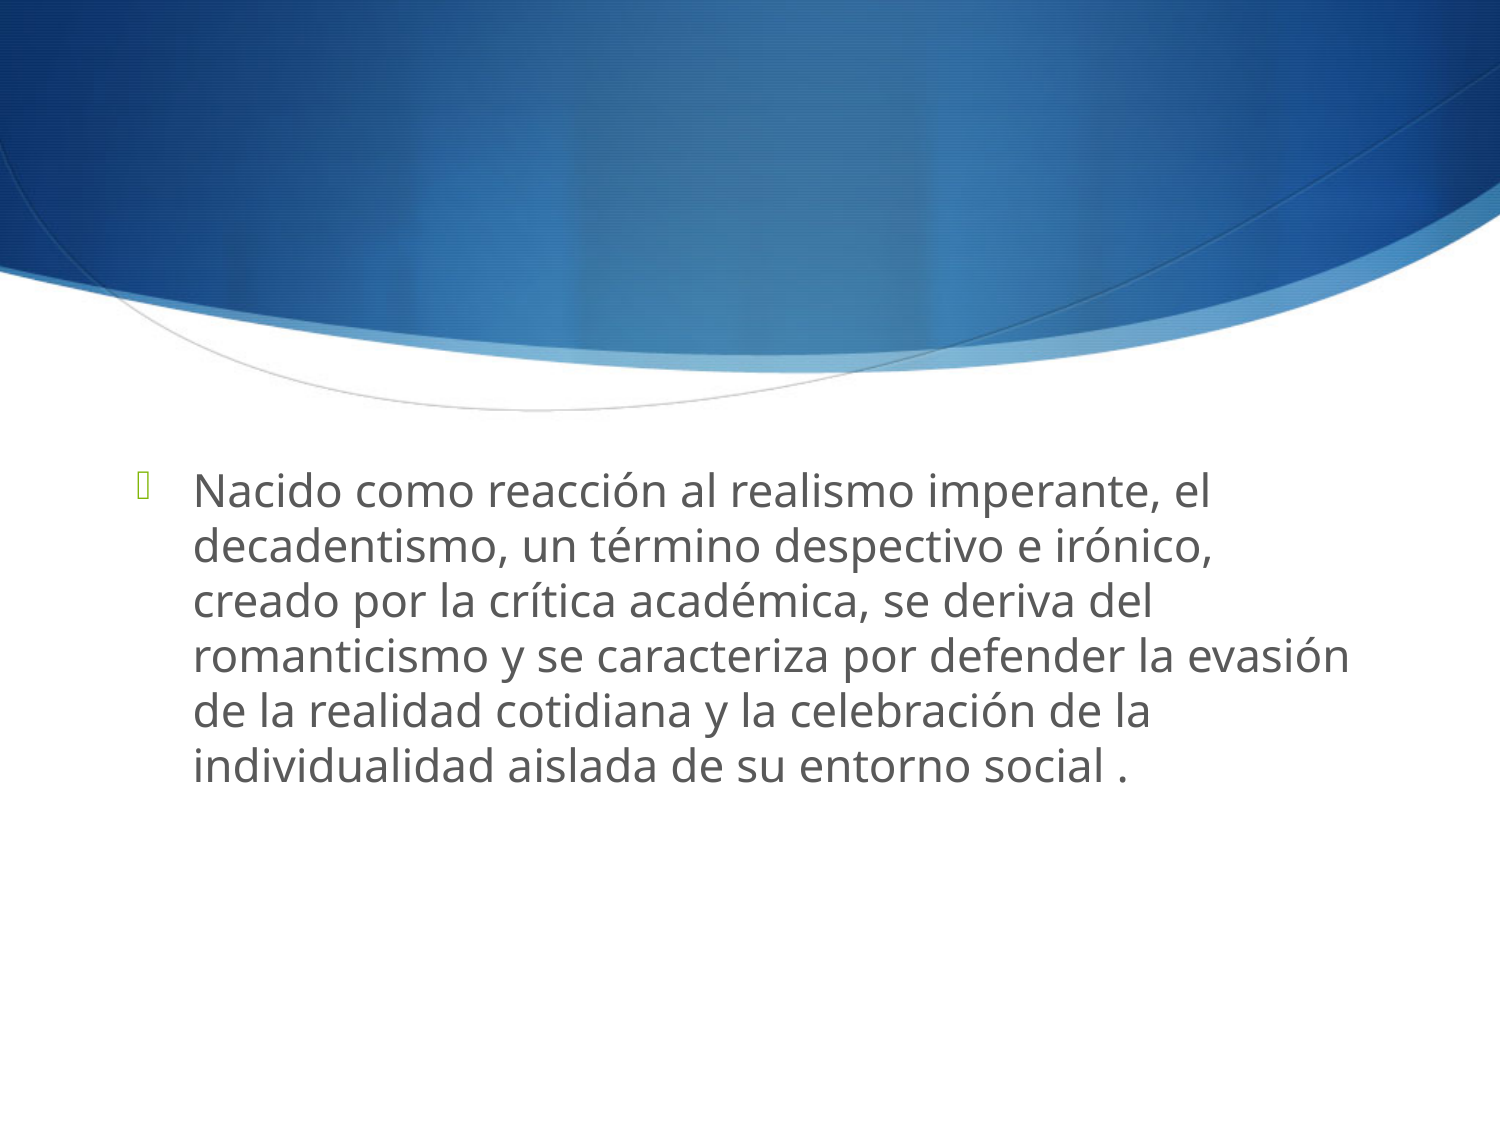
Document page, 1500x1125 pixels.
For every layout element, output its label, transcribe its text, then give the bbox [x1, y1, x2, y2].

list Nacido como reacción al realismo imperante, el decadentismo, un término despectivo e irónico, creado por la crítica académica, se deriva del romanticismo y se caracteriza por defender la evasión de la realidad cotidiana y la celebración de la individualidad aislada de su entorno social . [121, 454, 1379, 991]
picture [0, 0, 1500, 1125]
